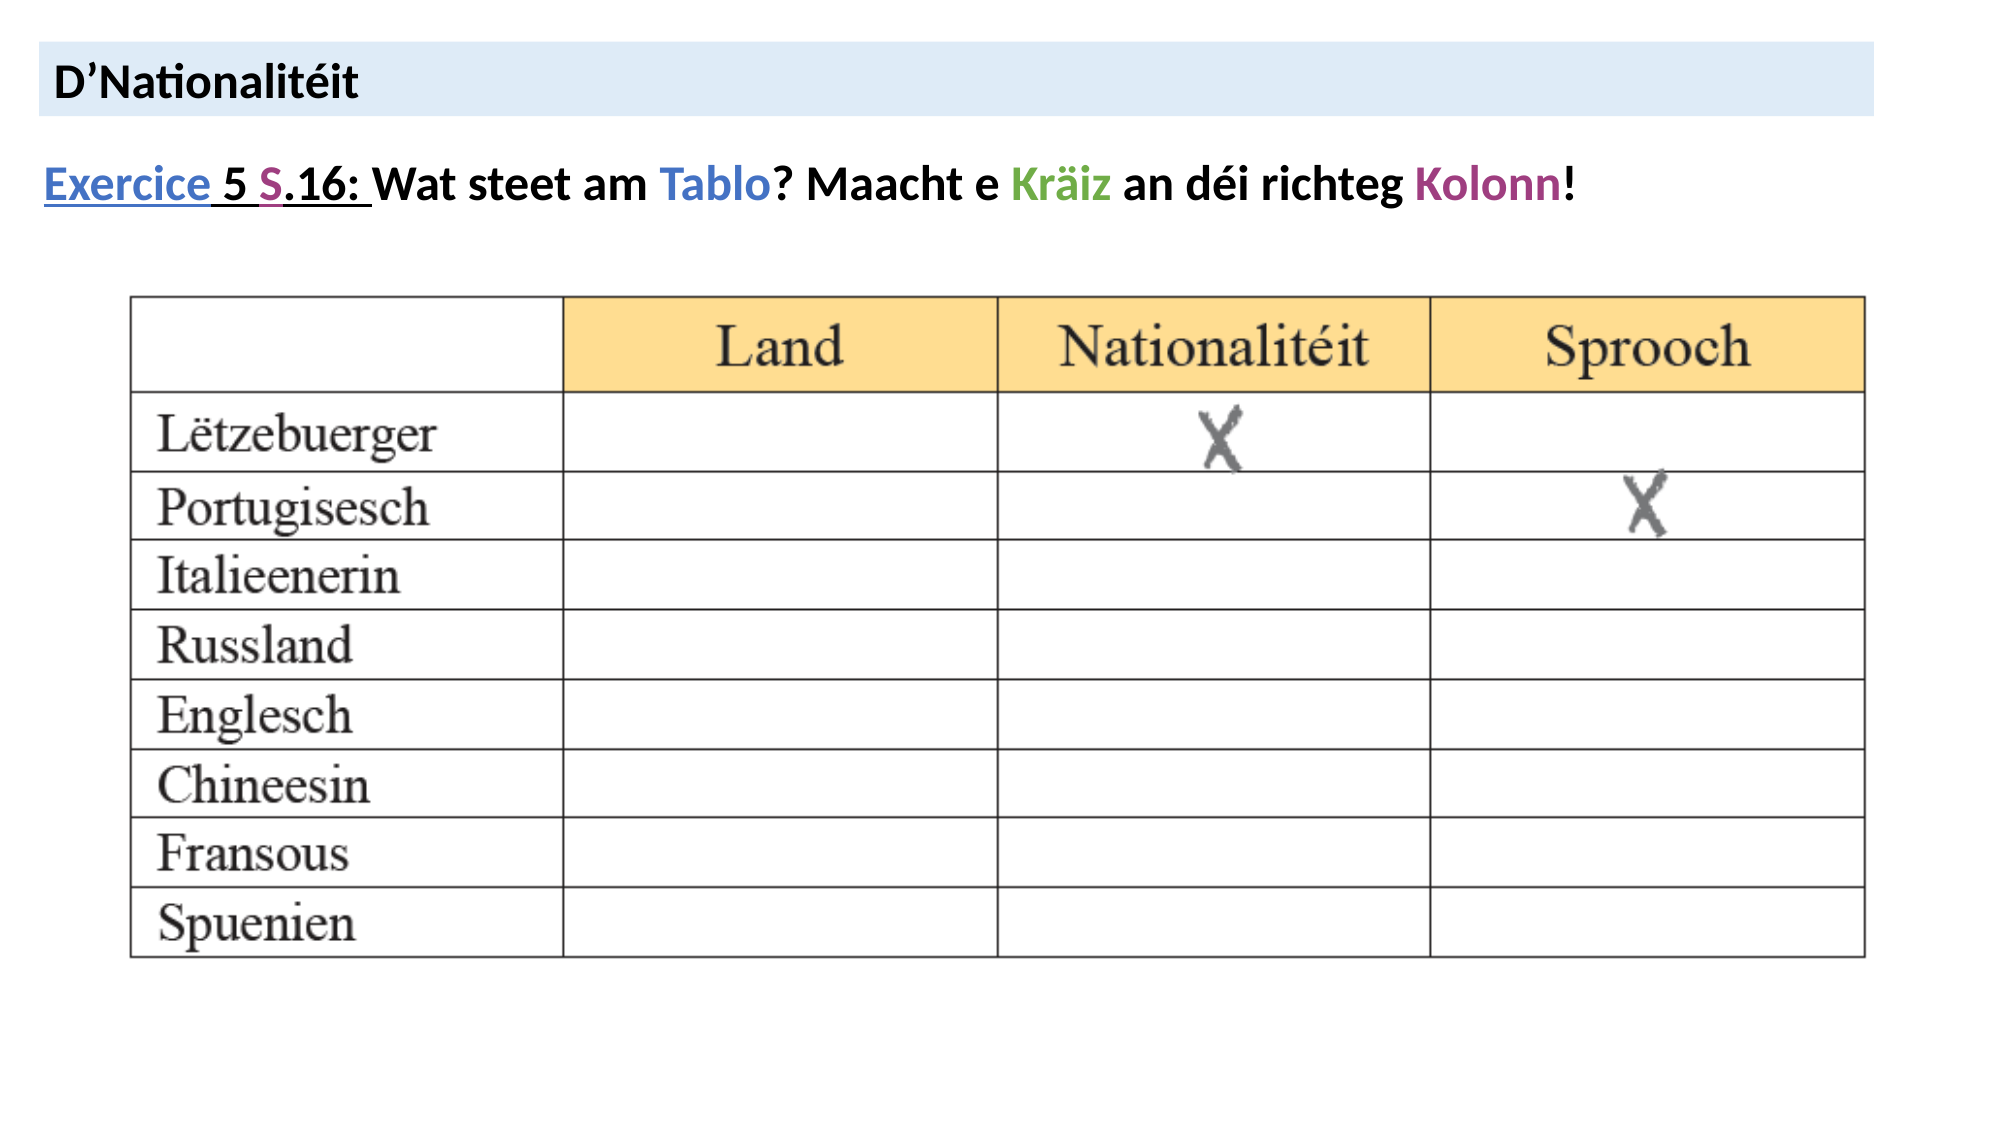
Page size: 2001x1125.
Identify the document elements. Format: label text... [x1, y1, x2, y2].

text_box Exercice 5 S.16: Wat steet am Tablo? Maacht e Kräiz an déi richteg Kolonn! [28, 143, 1593, 218]
picture [106, 277, 1907, 1007]
text_box D’Nationalitéit [39, 41, 1874, 117]
